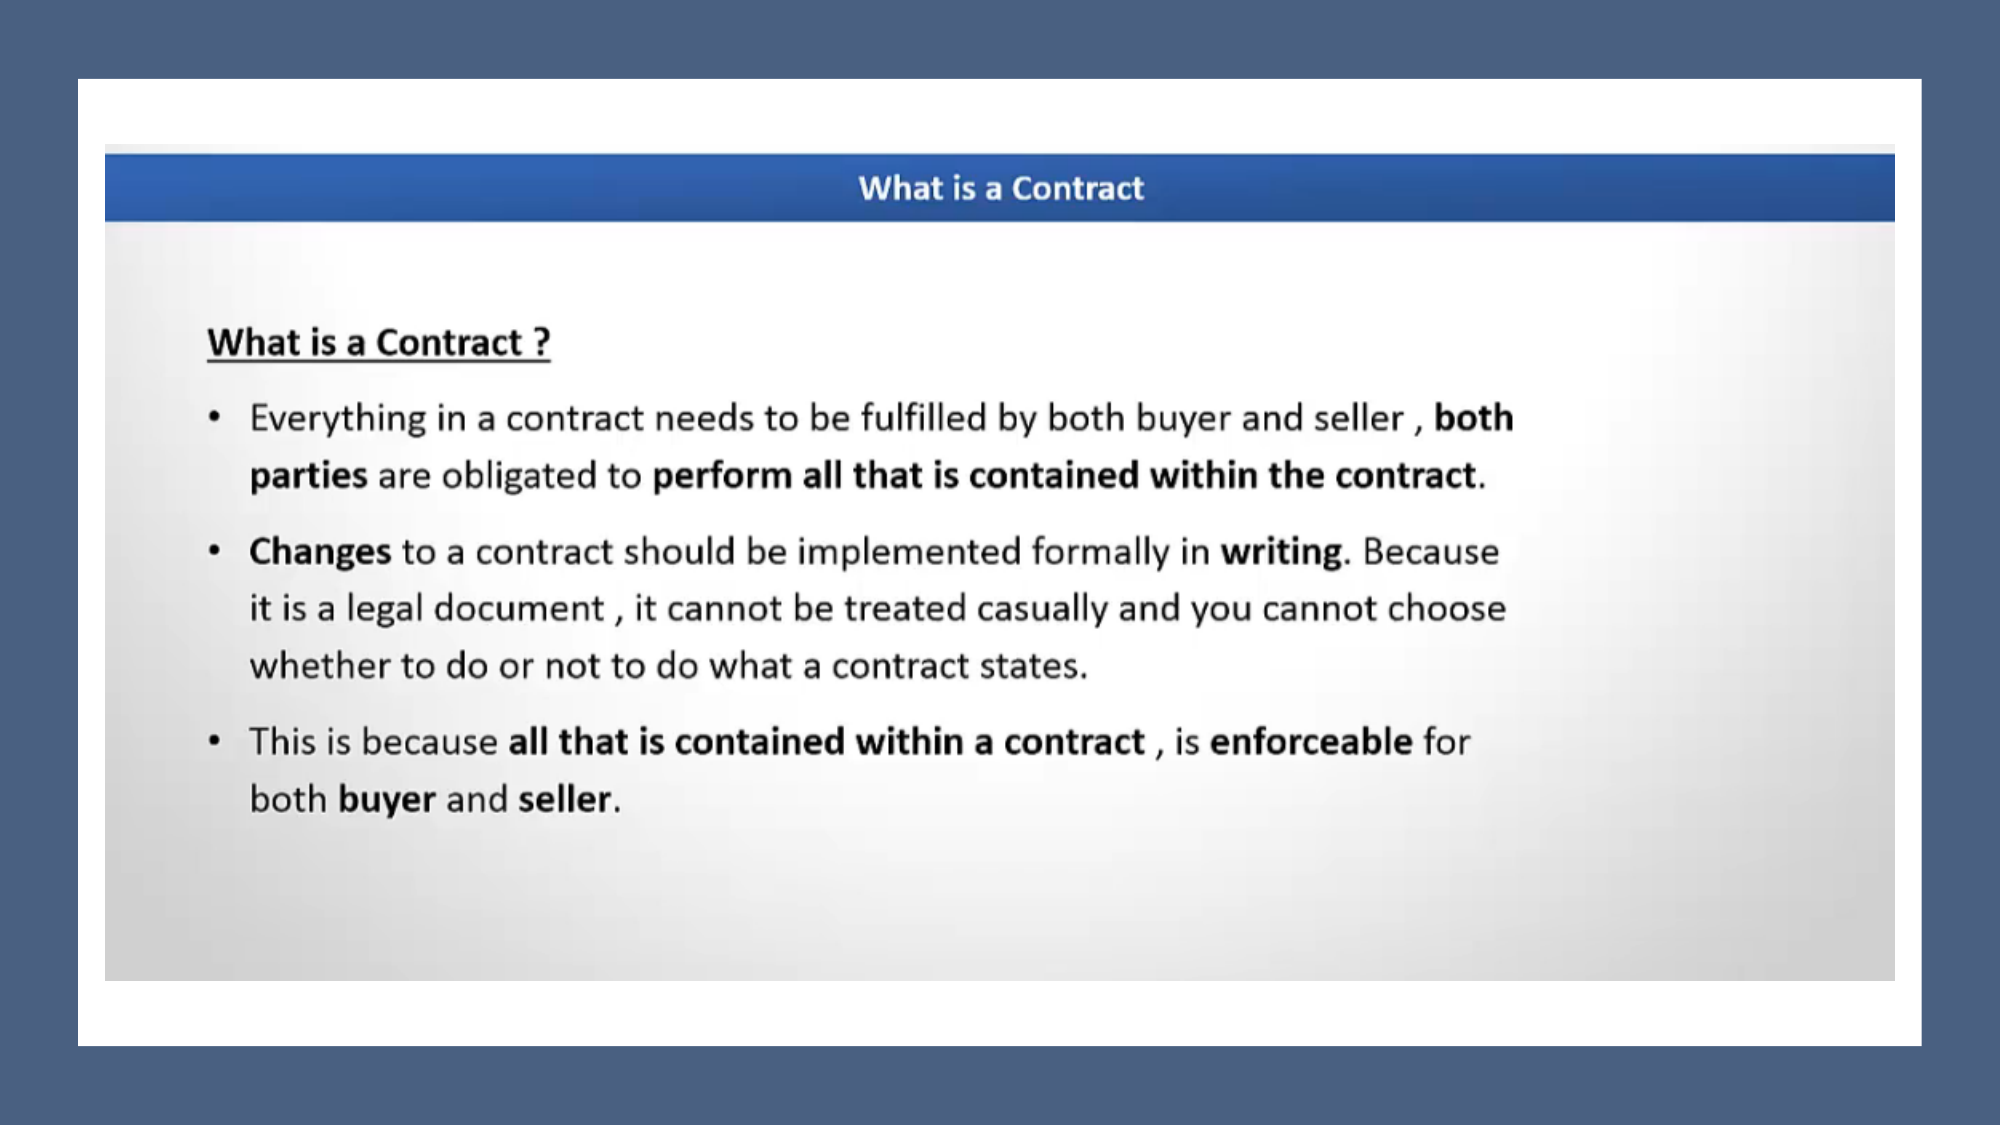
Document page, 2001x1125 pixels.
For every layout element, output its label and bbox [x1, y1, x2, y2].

text_box [0, 0, 2000, 1125]
text_box [77, 77, 1923, 1048]
list [104, 143, 1895, 982]
